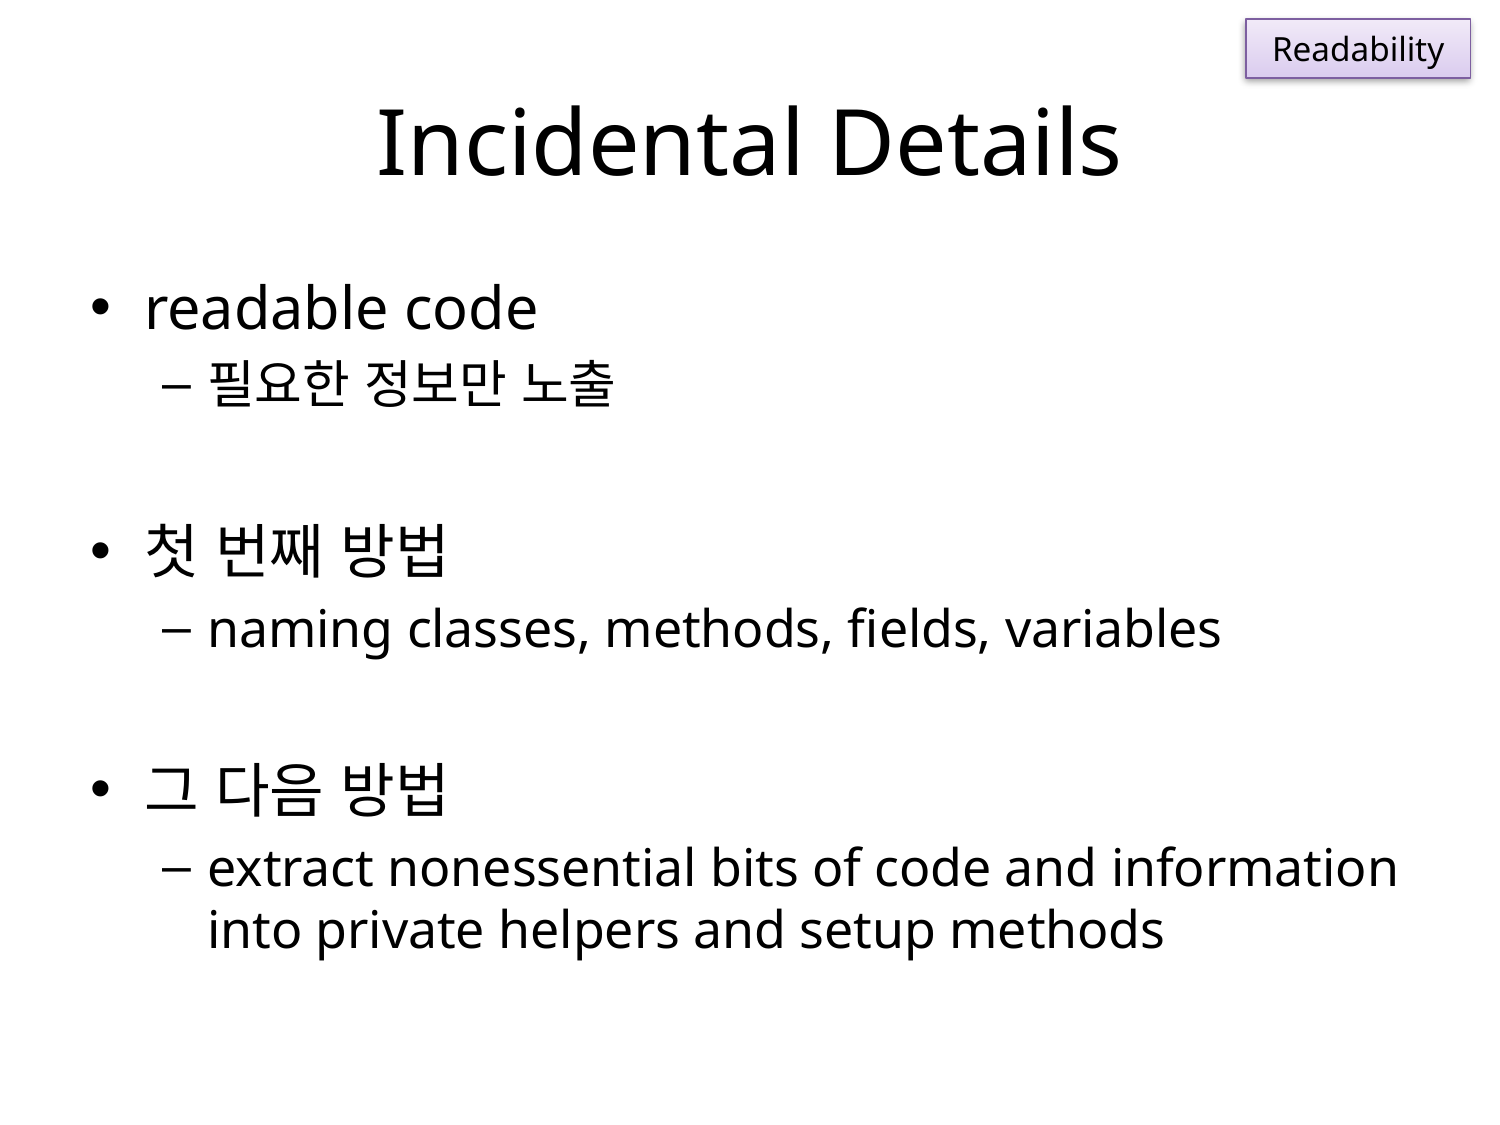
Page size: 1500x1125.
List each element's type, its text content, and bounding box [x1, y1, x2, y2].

text_box Readability [1245, 18, 1471, 79]
list readable code 필요한 정보만 노출 첫 번째 방법 naming classes, methods, fields, variables 그 다음 방법 extract nonessential bits of code and information into private helpers and setup methods [75, 262, 1425, 1005]
title Incidental Details [75, 45, 1425, 233]
